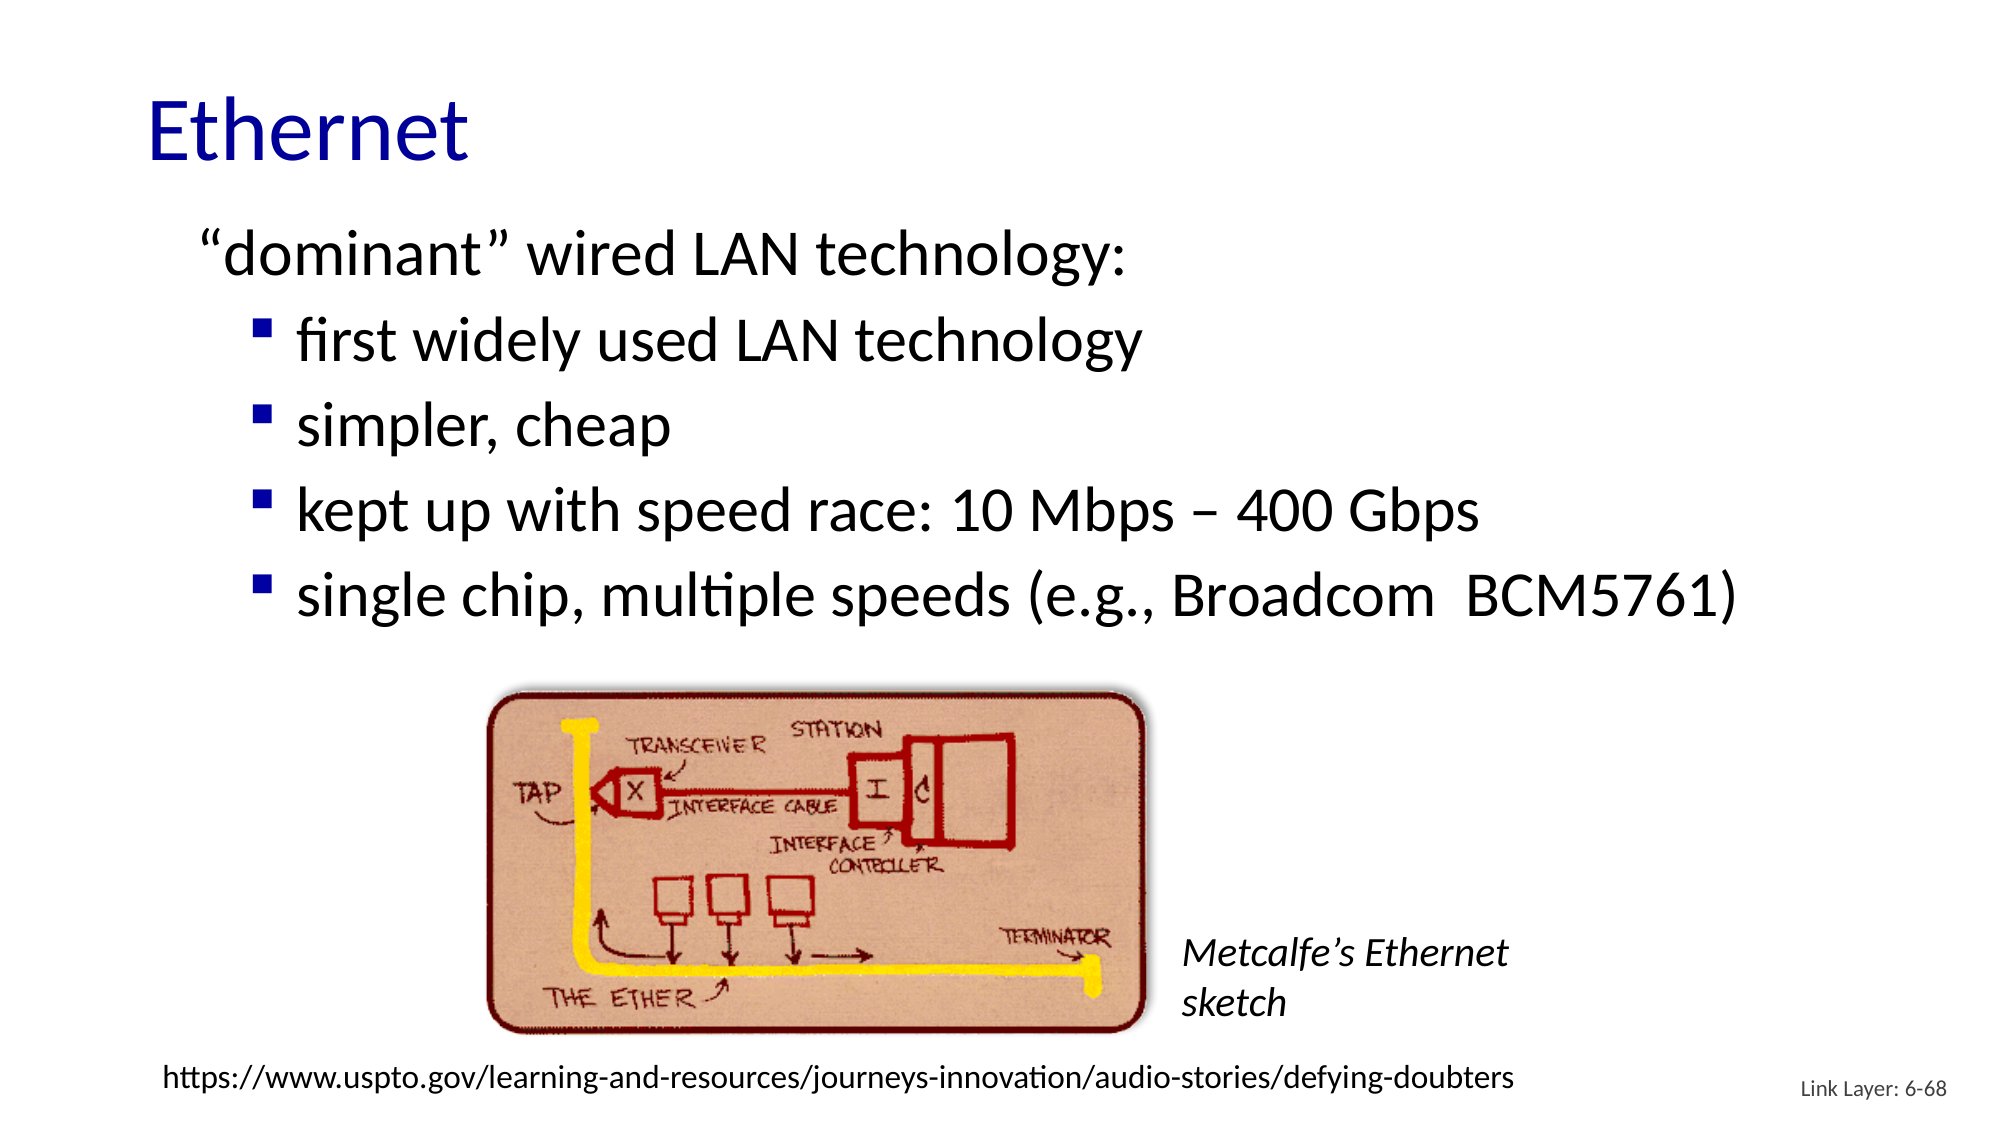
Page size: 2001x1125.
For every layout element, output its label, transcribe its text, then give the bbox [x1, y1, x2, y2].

picture [480, 686, 1152, 1043]
text_box “dominant” wired LAN technology: first widely used LAN technology simpler, cheap kept up with speed race: 10 Mbps – 400 Gbps single chip, multiple speeds (e.g., Broadcom BCM5761) [160, 211, 1809, 648]
slide_number Link Layer: 6-68 [1512, 1056, 1963, 1117]
text_box Metcalfe’s Ethernet sketch [1166, 917, 1609, 1033]
title Ethernet [131, 57, 1857, 205]
text_box https://www.uspto.gov/learning-and-resources/journeys-innovation/audio-stories/defying-doubters [147, 1047, 1532, 1103]
